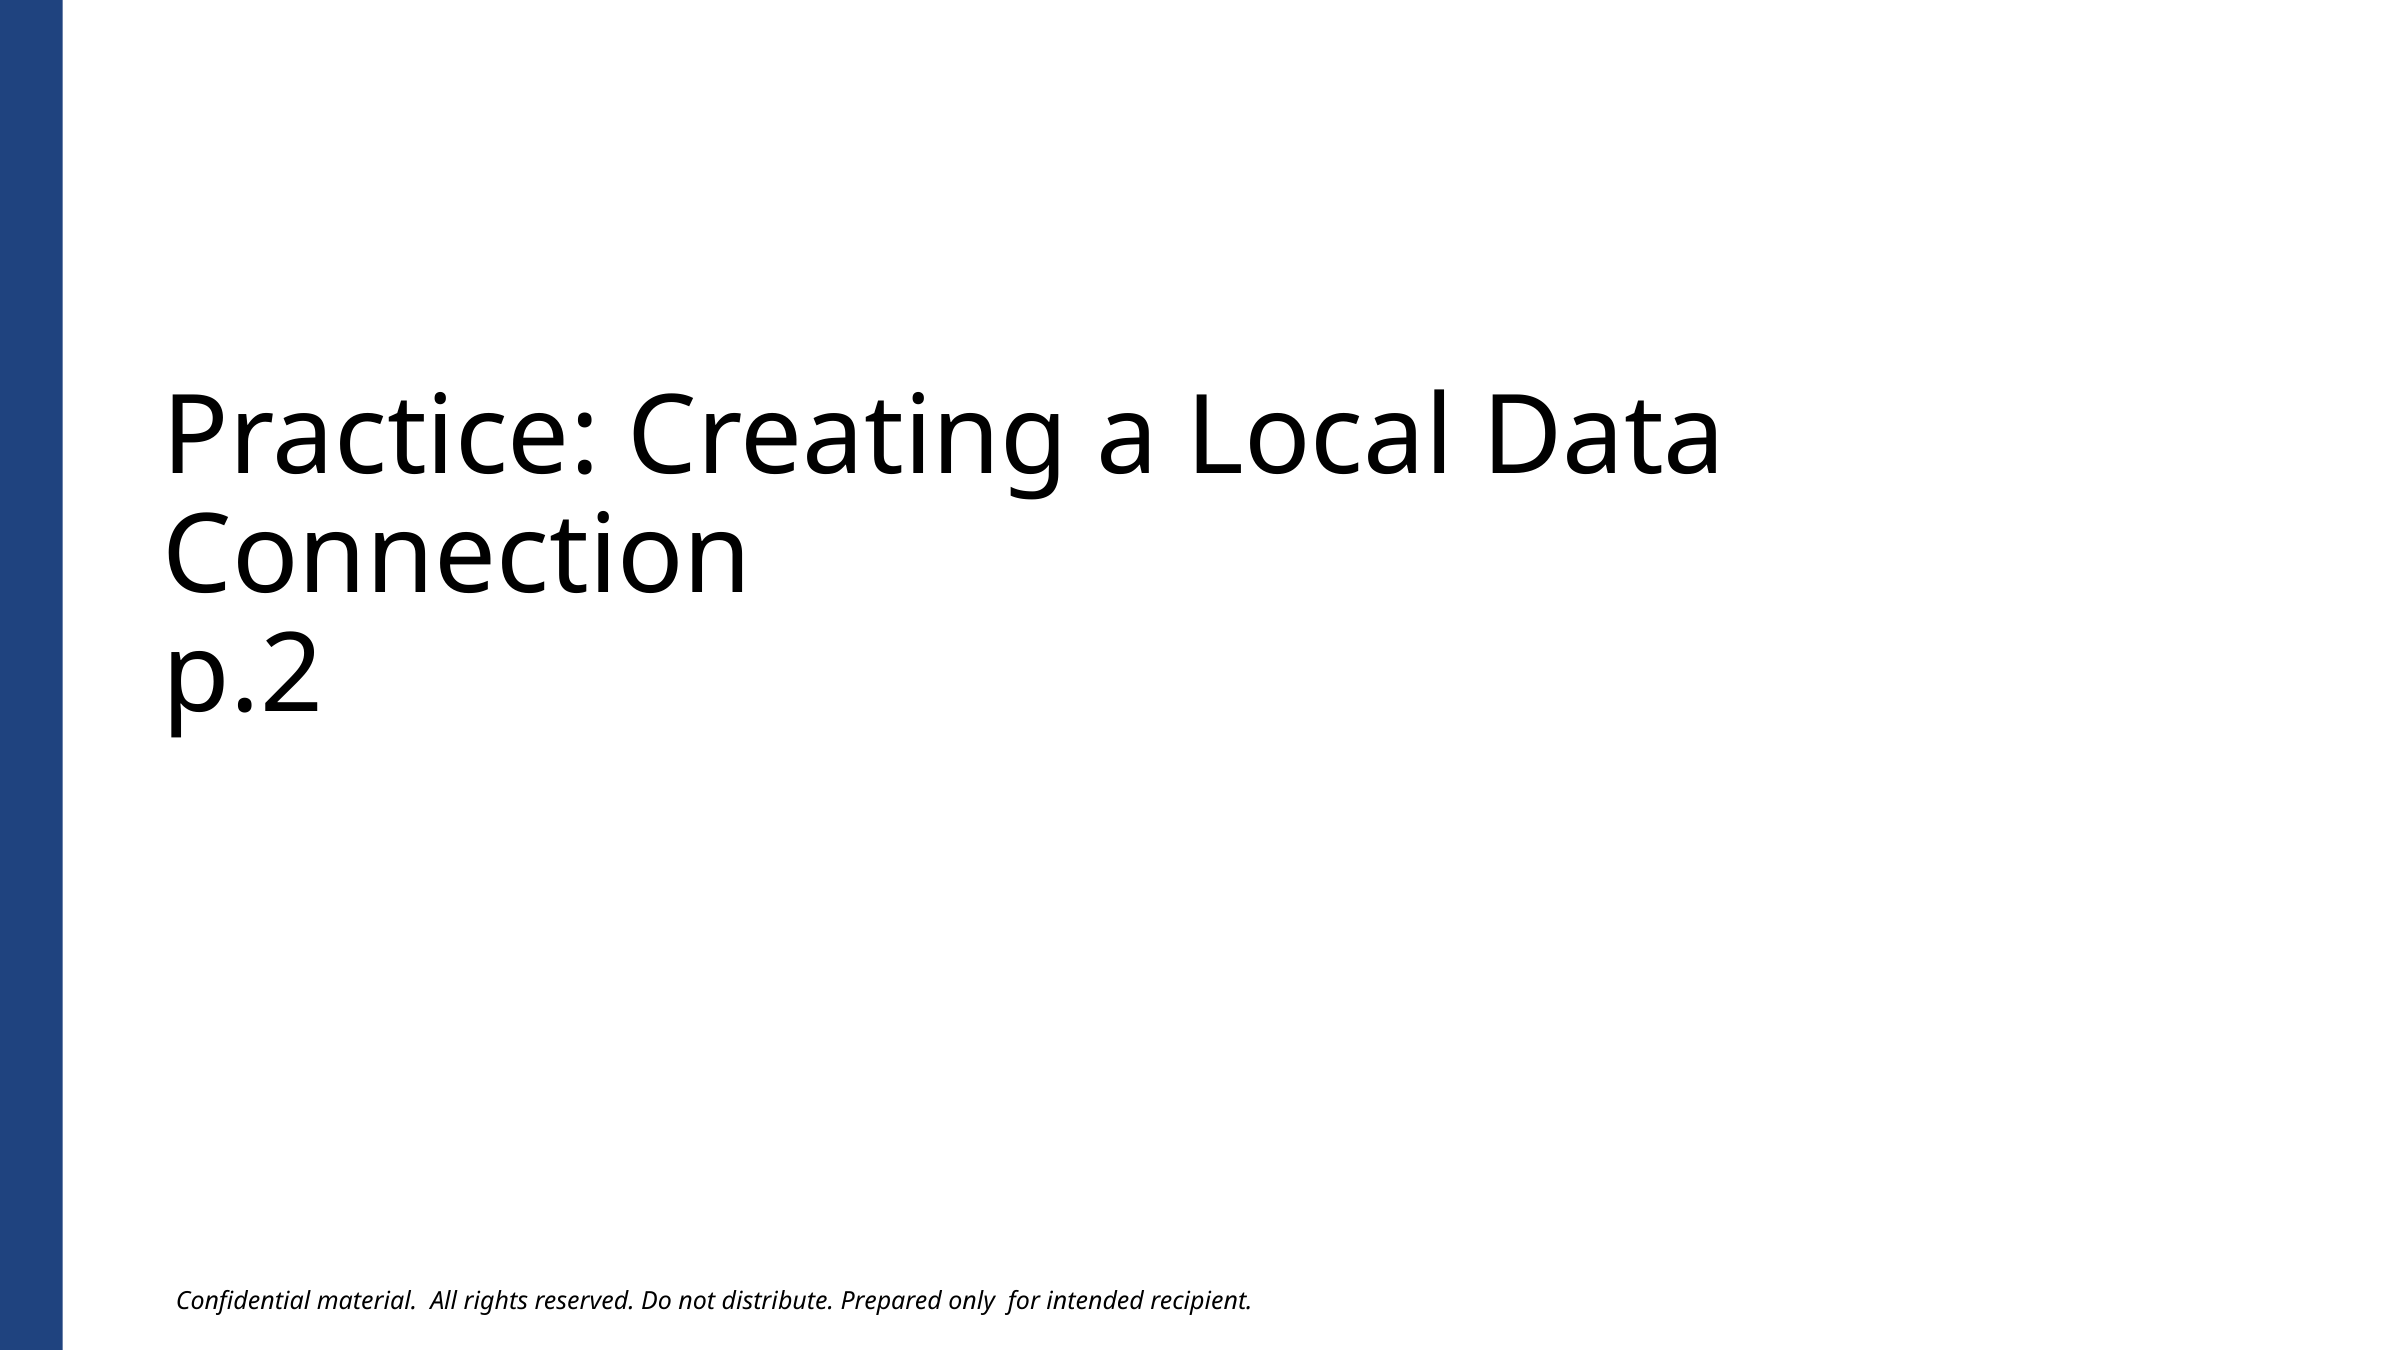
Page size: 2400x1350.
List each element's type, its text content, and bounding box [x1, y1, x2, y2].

title Practice: Creating a Local Data Connection p.2 [147, 426, 2218, 688]
